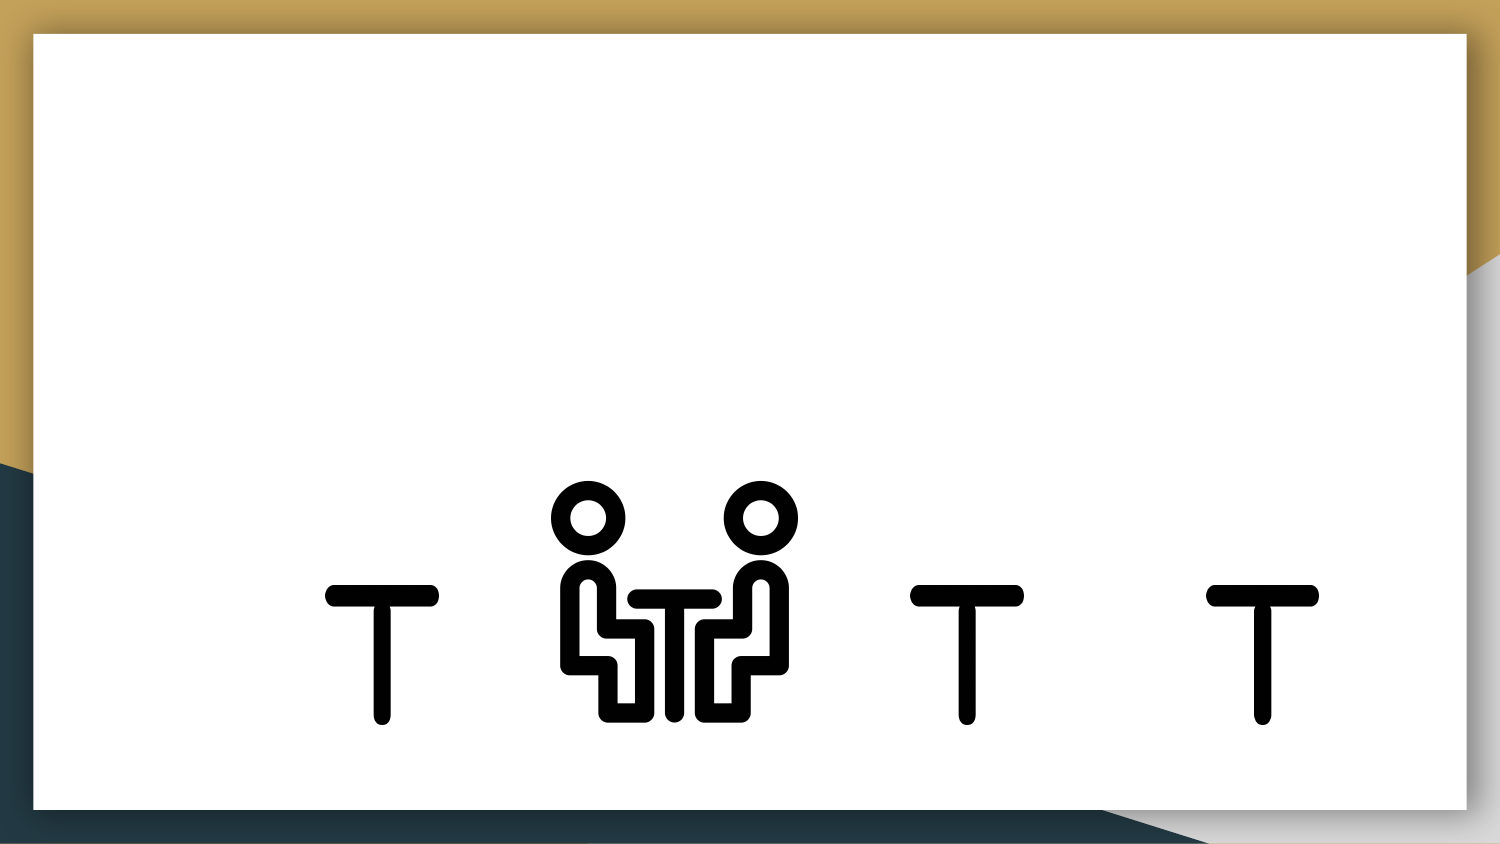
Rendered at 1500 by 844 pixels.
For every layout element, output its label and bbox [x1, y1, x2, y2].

picture [1206, 585, 1320, 725]
picture [551, 478, 798, 725]
picture [910, 585, 1024, 725]
picture [325, 585, 439, 725]
